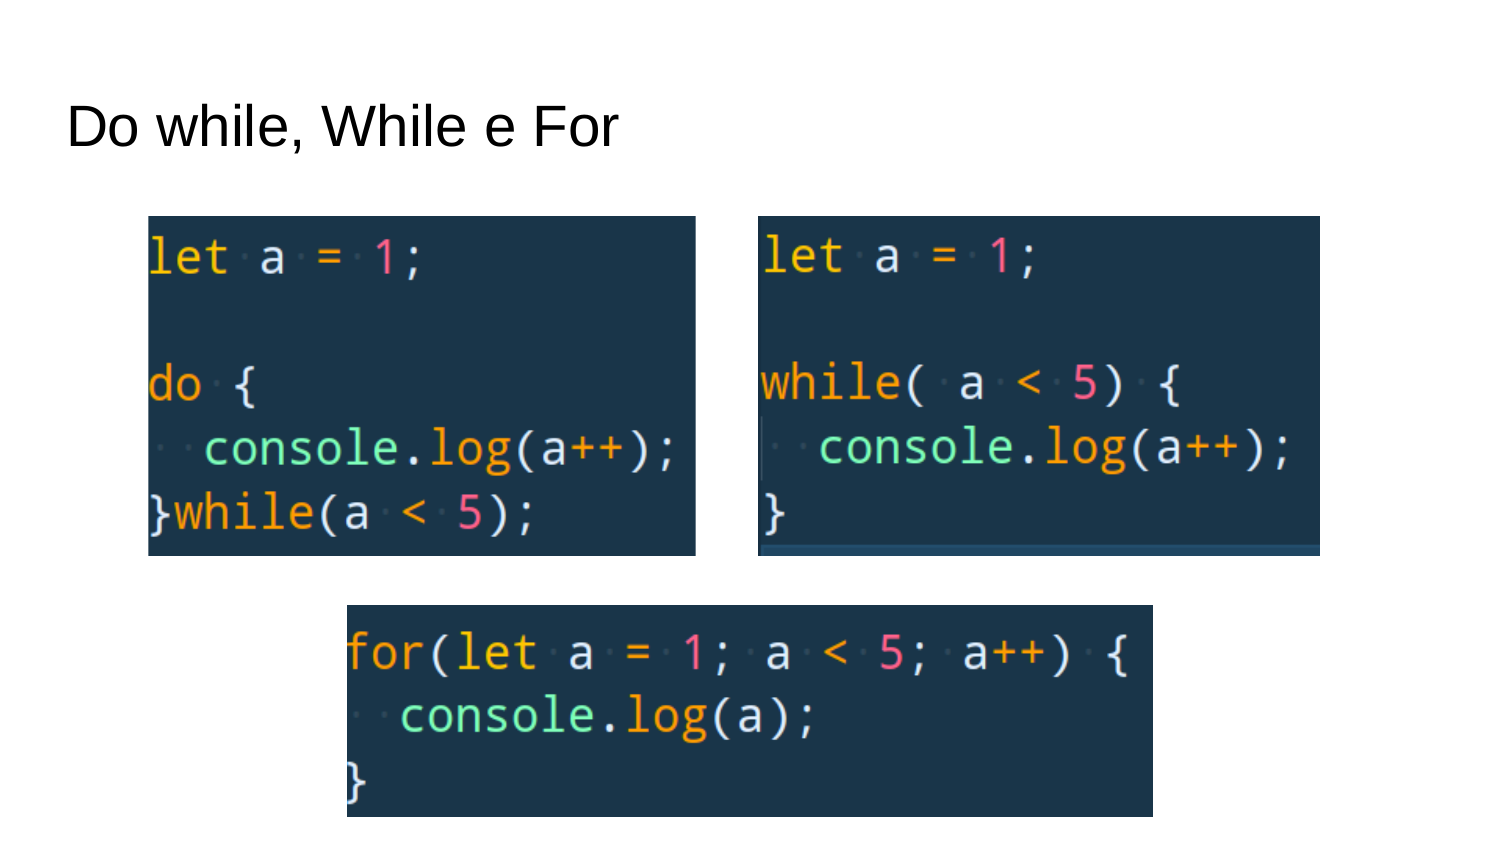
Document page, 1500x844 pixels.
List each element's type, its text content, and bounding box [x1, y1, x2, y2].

picture [757, 216, 1320, 557]
picture [148, 216, 696, 557]
title Do while, While e For [51, 72, 1449, 167]
picture [347, 605, 1153, 817]
